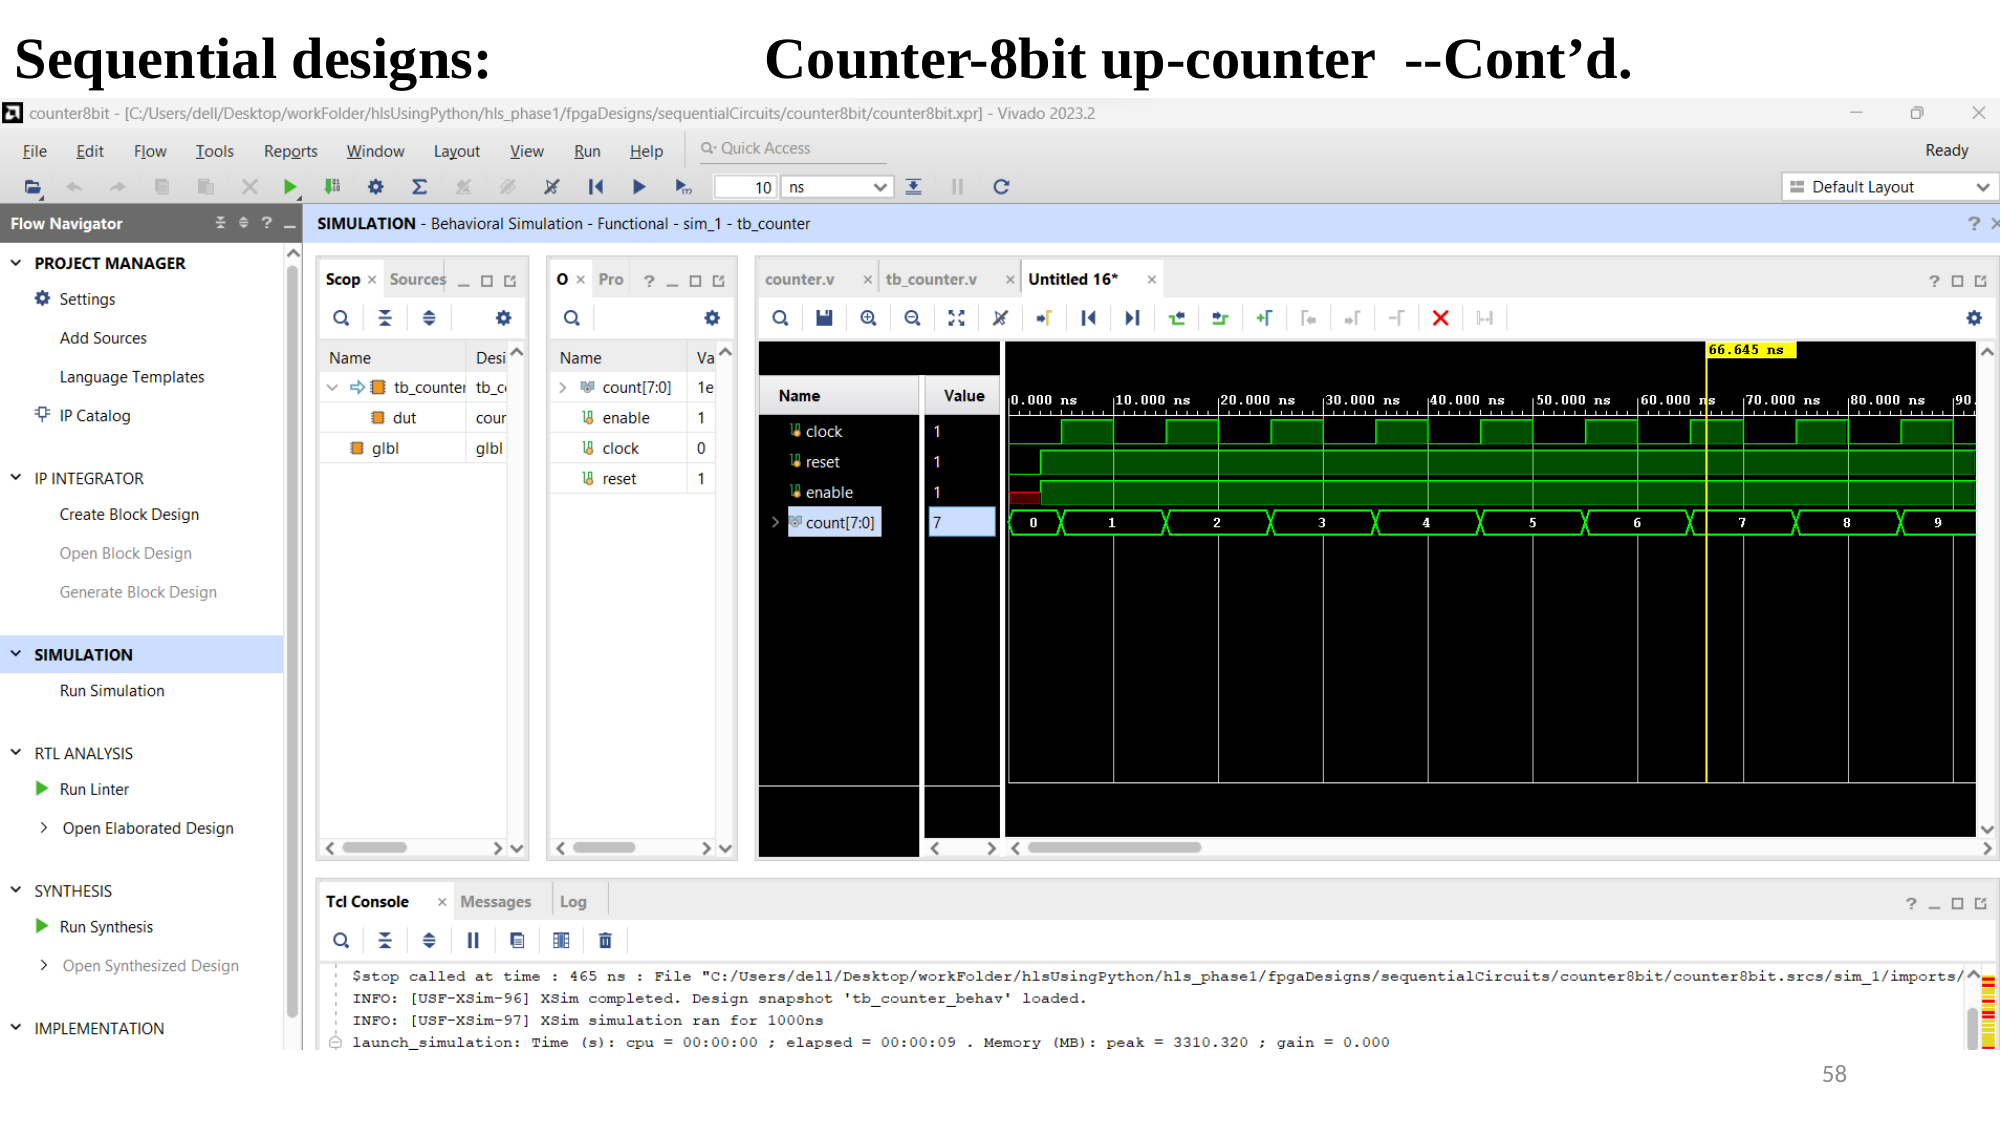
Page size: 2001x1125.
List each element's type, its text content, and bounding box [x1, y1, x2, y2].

text_box Sequential designs: Counter-8bit up-counter --Cont’d. [0, 12, 1863, 98]
picture [0, 98, 2000, 1050]
slide_number 58 [1412, 1050, 1863, 1103]
